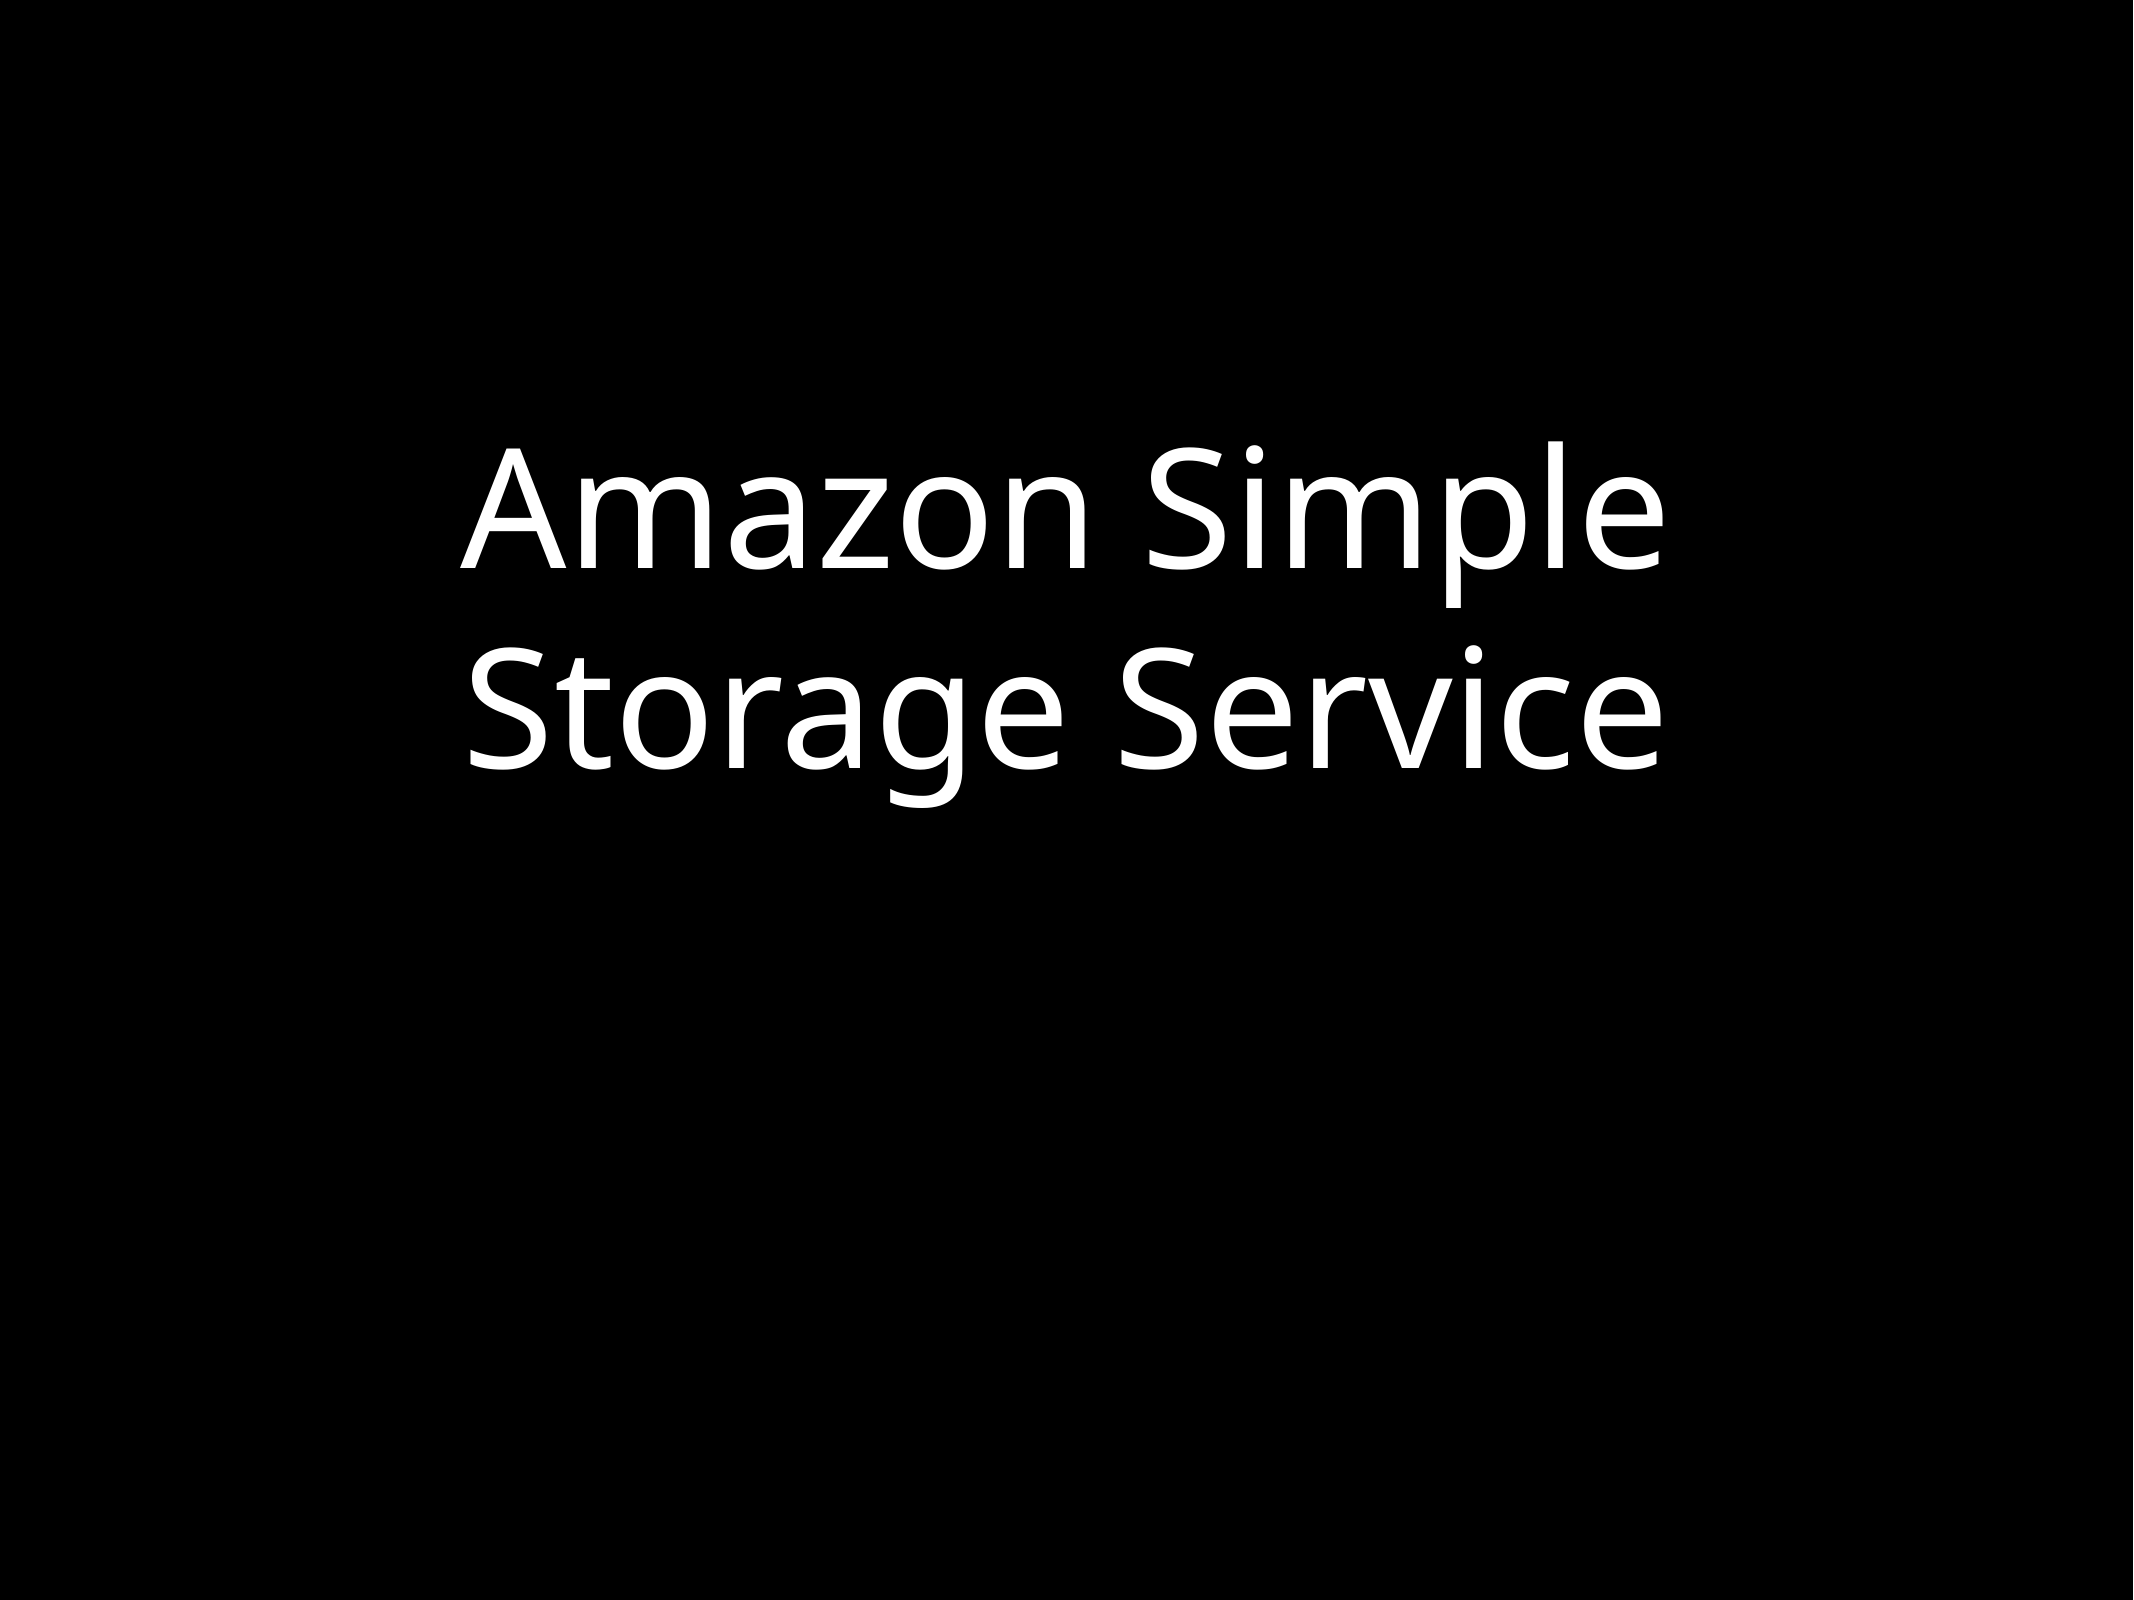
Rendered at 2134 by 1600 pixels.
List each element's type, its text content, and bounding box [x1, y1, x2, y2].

title Amazon Simple Storage Service [207, 268, 1926, 811]
